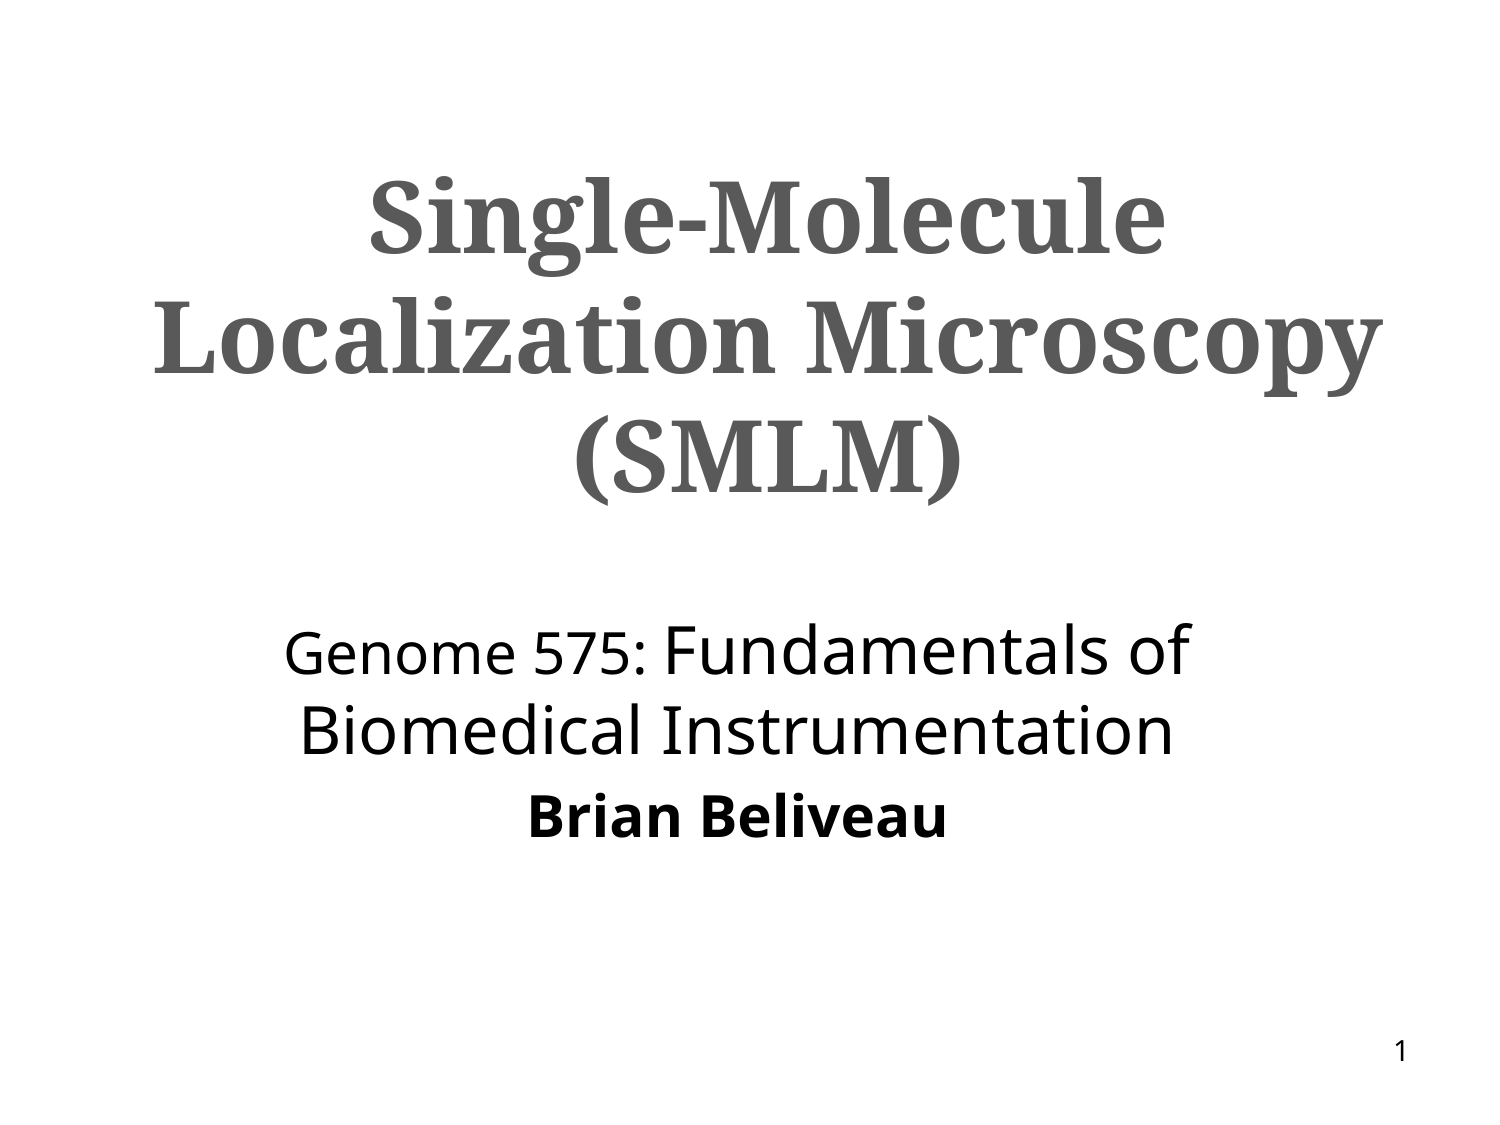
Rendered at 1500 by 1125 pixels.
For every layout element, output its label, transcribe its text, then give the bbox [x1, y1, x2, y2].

slide_number 1 [1074, 1024, 1426, 1103]
title Single-Molecule Localization Microscopy (SMLM) [87, 212, 1451, 454]
subtitle Genome 575: Fundamentals of Biomedical Instrumentation Brian Beliveau [124, 599, 1351, 888]
